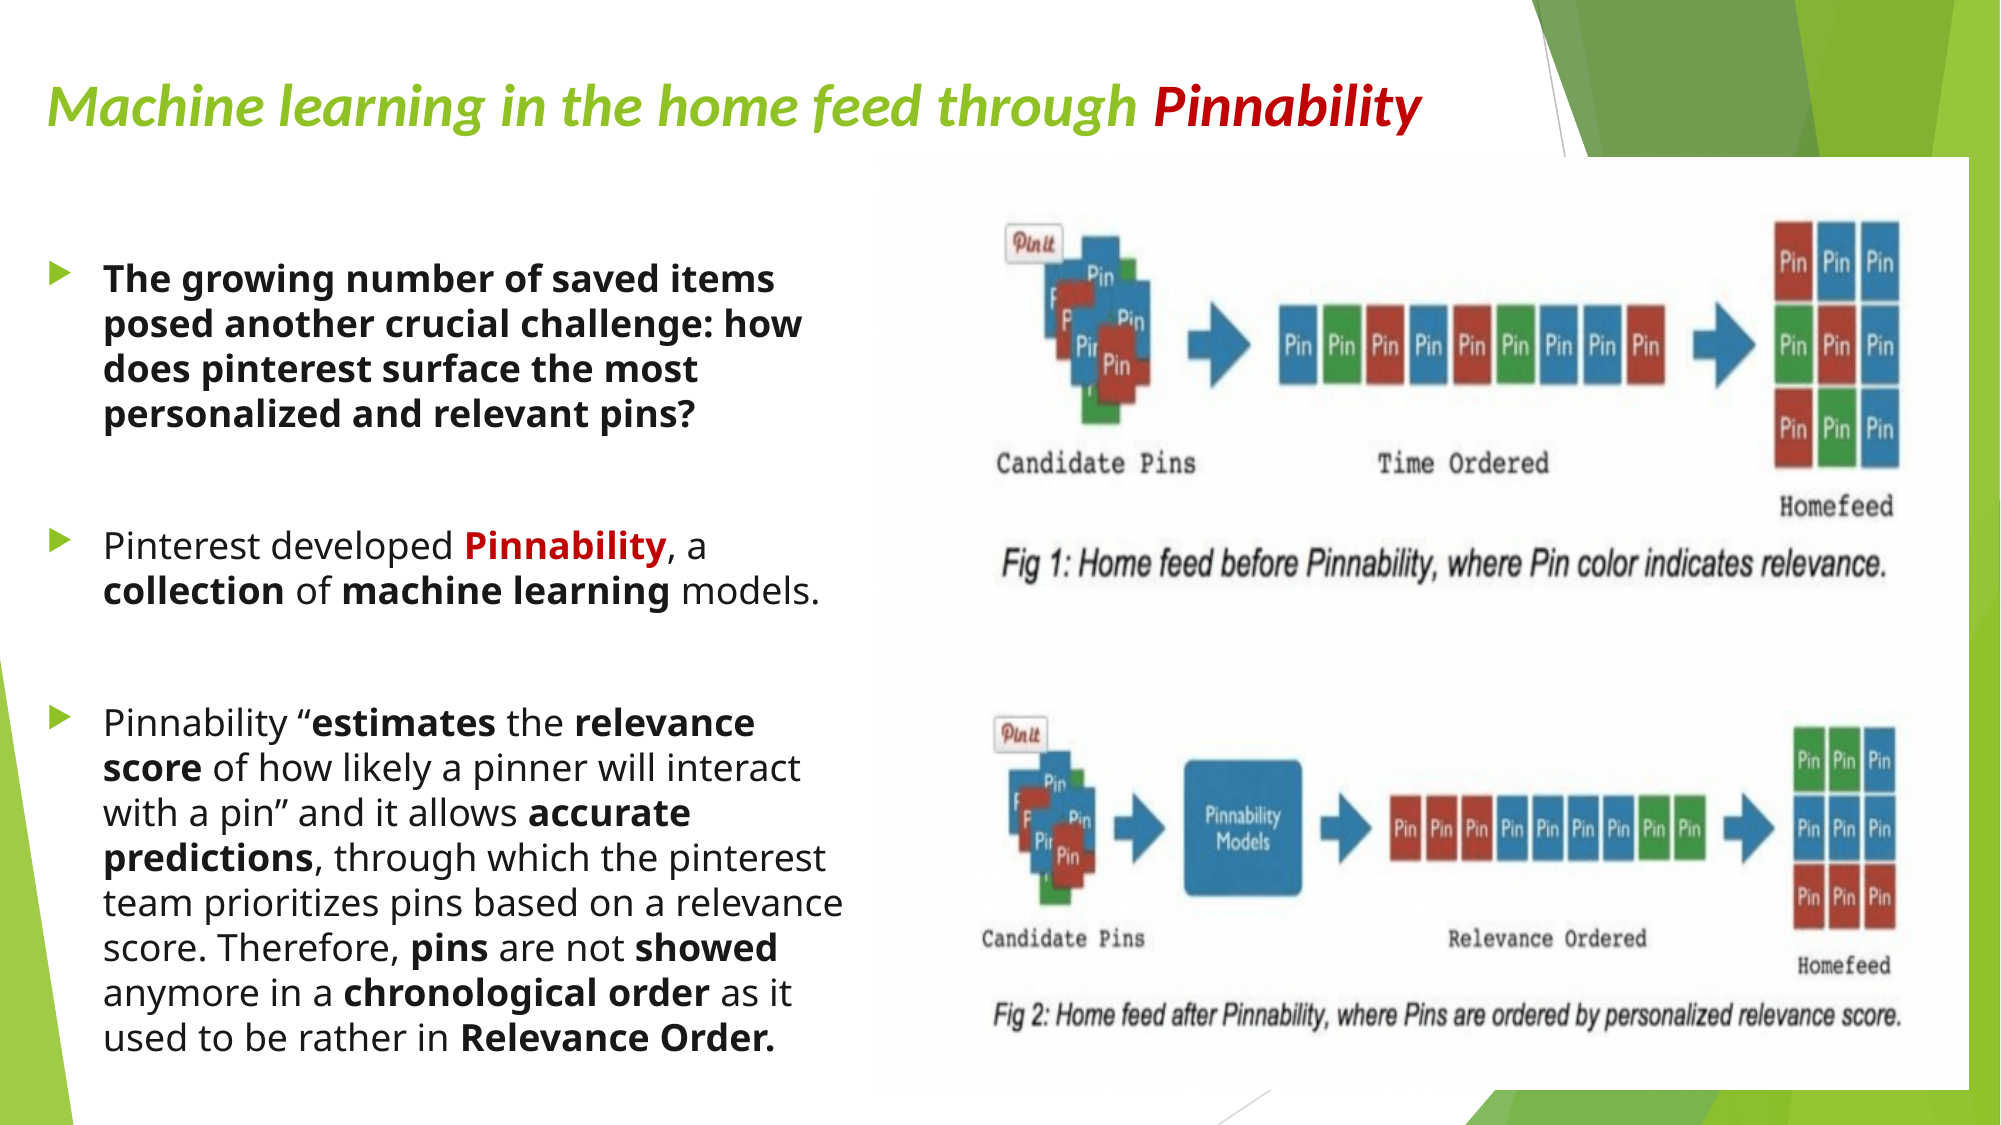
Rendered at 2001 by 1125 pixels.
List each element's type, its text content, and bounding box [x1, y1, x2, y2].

title Machine learning in the home feed through Pinnability [31, 58, 1442, 158]
picture [878, 157, 1969, 1090]
list The growing number of saved items posed another crucial challenge: how does pinterest surface the most personalized and relevant pins? Pinterest developed Pinnability, a collection of machine learning models. Pinnability “estimates the relevance score of how likely a pinner will interact with a pin” and it allows accurate predictions, through which the pinterest team prioritizes pins based on a relevance score. Therefore, pins are not showed anymore in a chronological order as it used to be rather in Relevance Order. [31, 181, 867, 1081]
